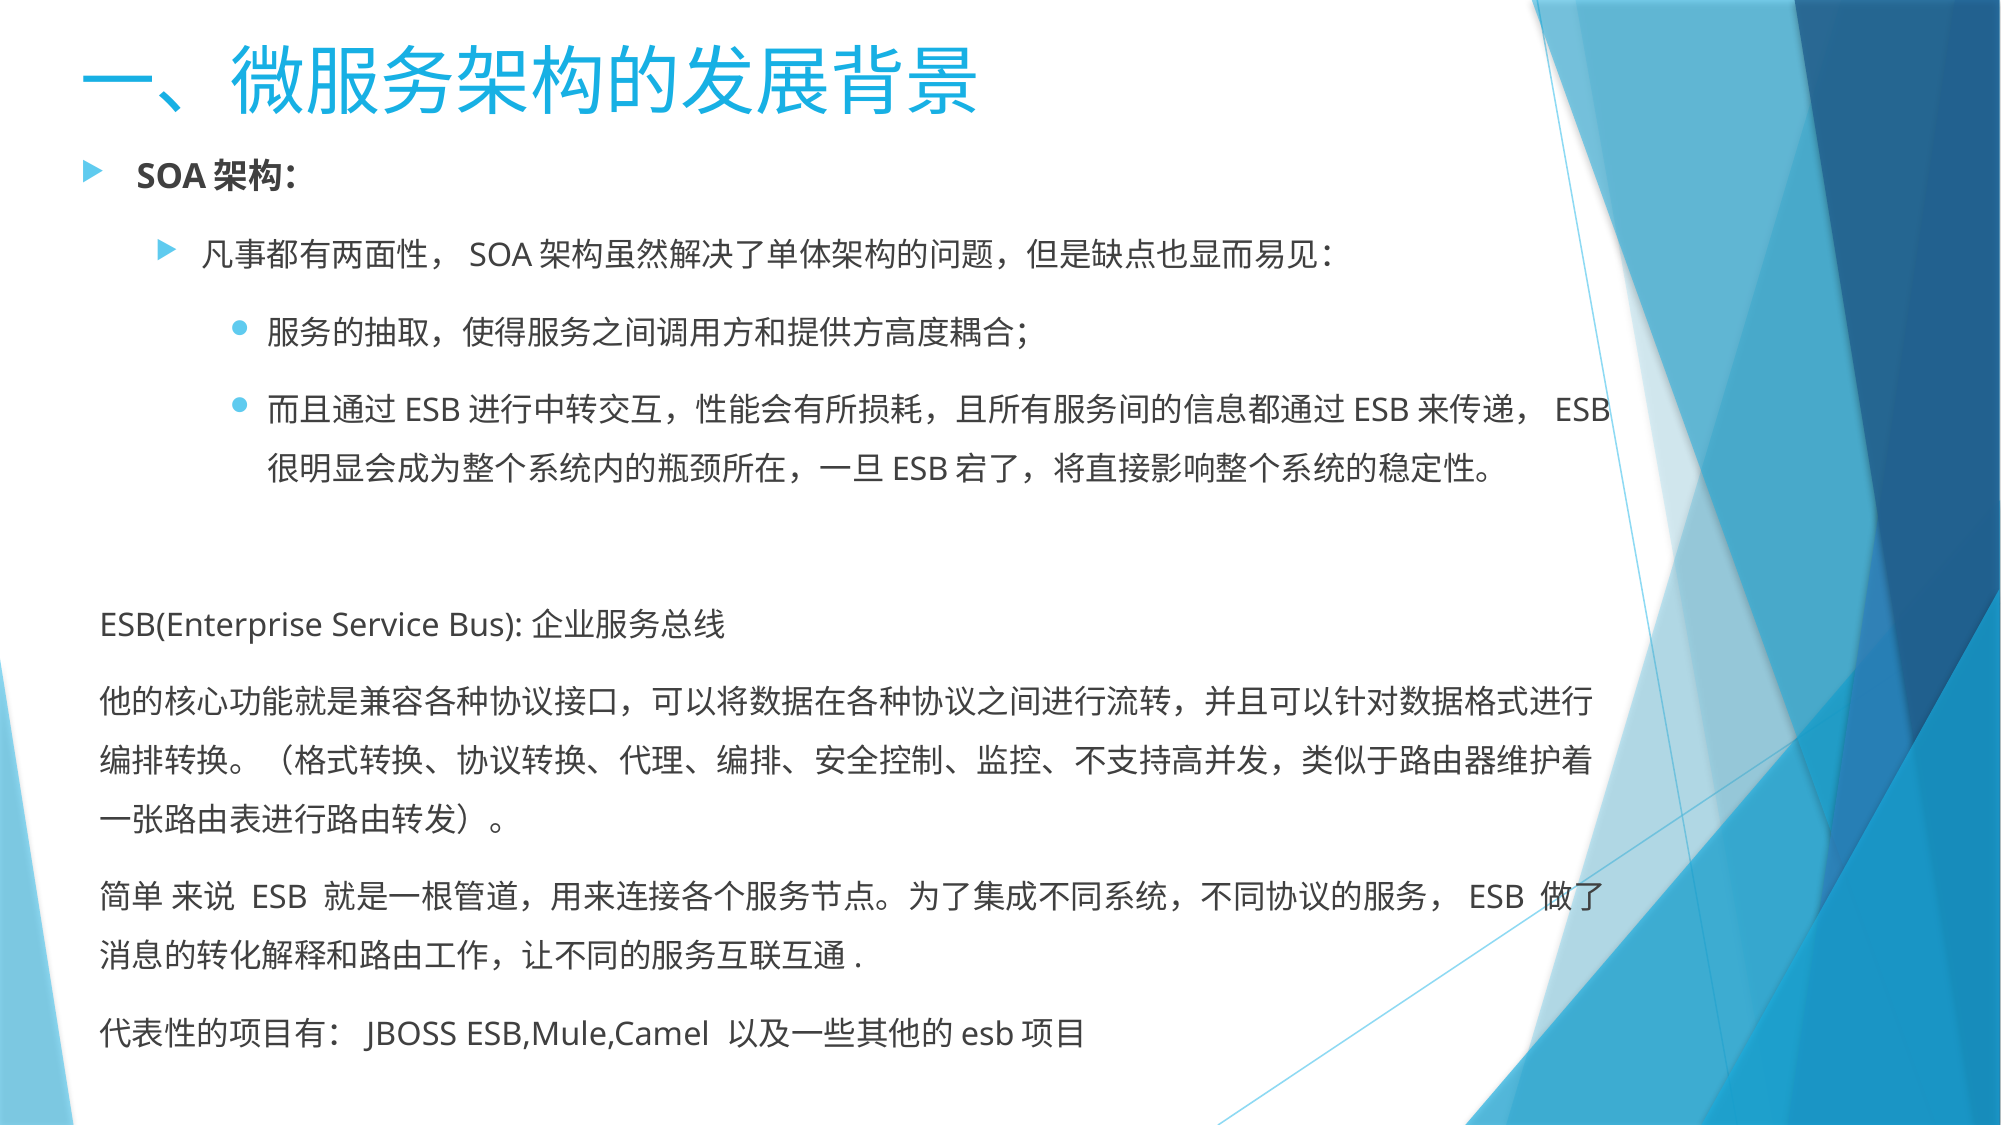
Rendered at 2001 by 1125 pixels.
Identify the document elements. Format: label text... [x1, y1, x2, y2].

list SOA架构： 凡事都有两面性，SOA架构虽然解决了单体架构的问题，但是缺点也显而易见： 服务的抽取，使得服务之间调用方和提供方高度耦合； 而且通过ESB进行中转交互，性能会有所损耗，且所有服务间的信息都通过ESB来传递，ESB很明显会成为整个系统内的瓶颈所在，一旦ESB宕了，将直接影响整个系统的稳定性。 ESB(Enterprise Service Bus):企业服务总线 他的核心功能就是兼容各种协议接口，可以将数据在各种协议之间进行流转，并且可以针对数据格式进行编排转换。（格式转换、协议转换、代理、编排、安全控制、监控、不支持高并发，类似于路由器维护着一张路由表进行路由转发）。 简单 来说 ESB 就是一根管道，用来连接各个服务节点。为了集成不同系统，不同协议的服务，ESB 做了消息的转化解释和路由工作，让不同的服务互联互通. 代表性的项目有：JBOSS ESB,Mule,Camel 以及一些其他的esb项目 [65, 146, 1638, 1070]
text_box 一、微服务架构的发展背景 [65, 25, 1476, 243]
